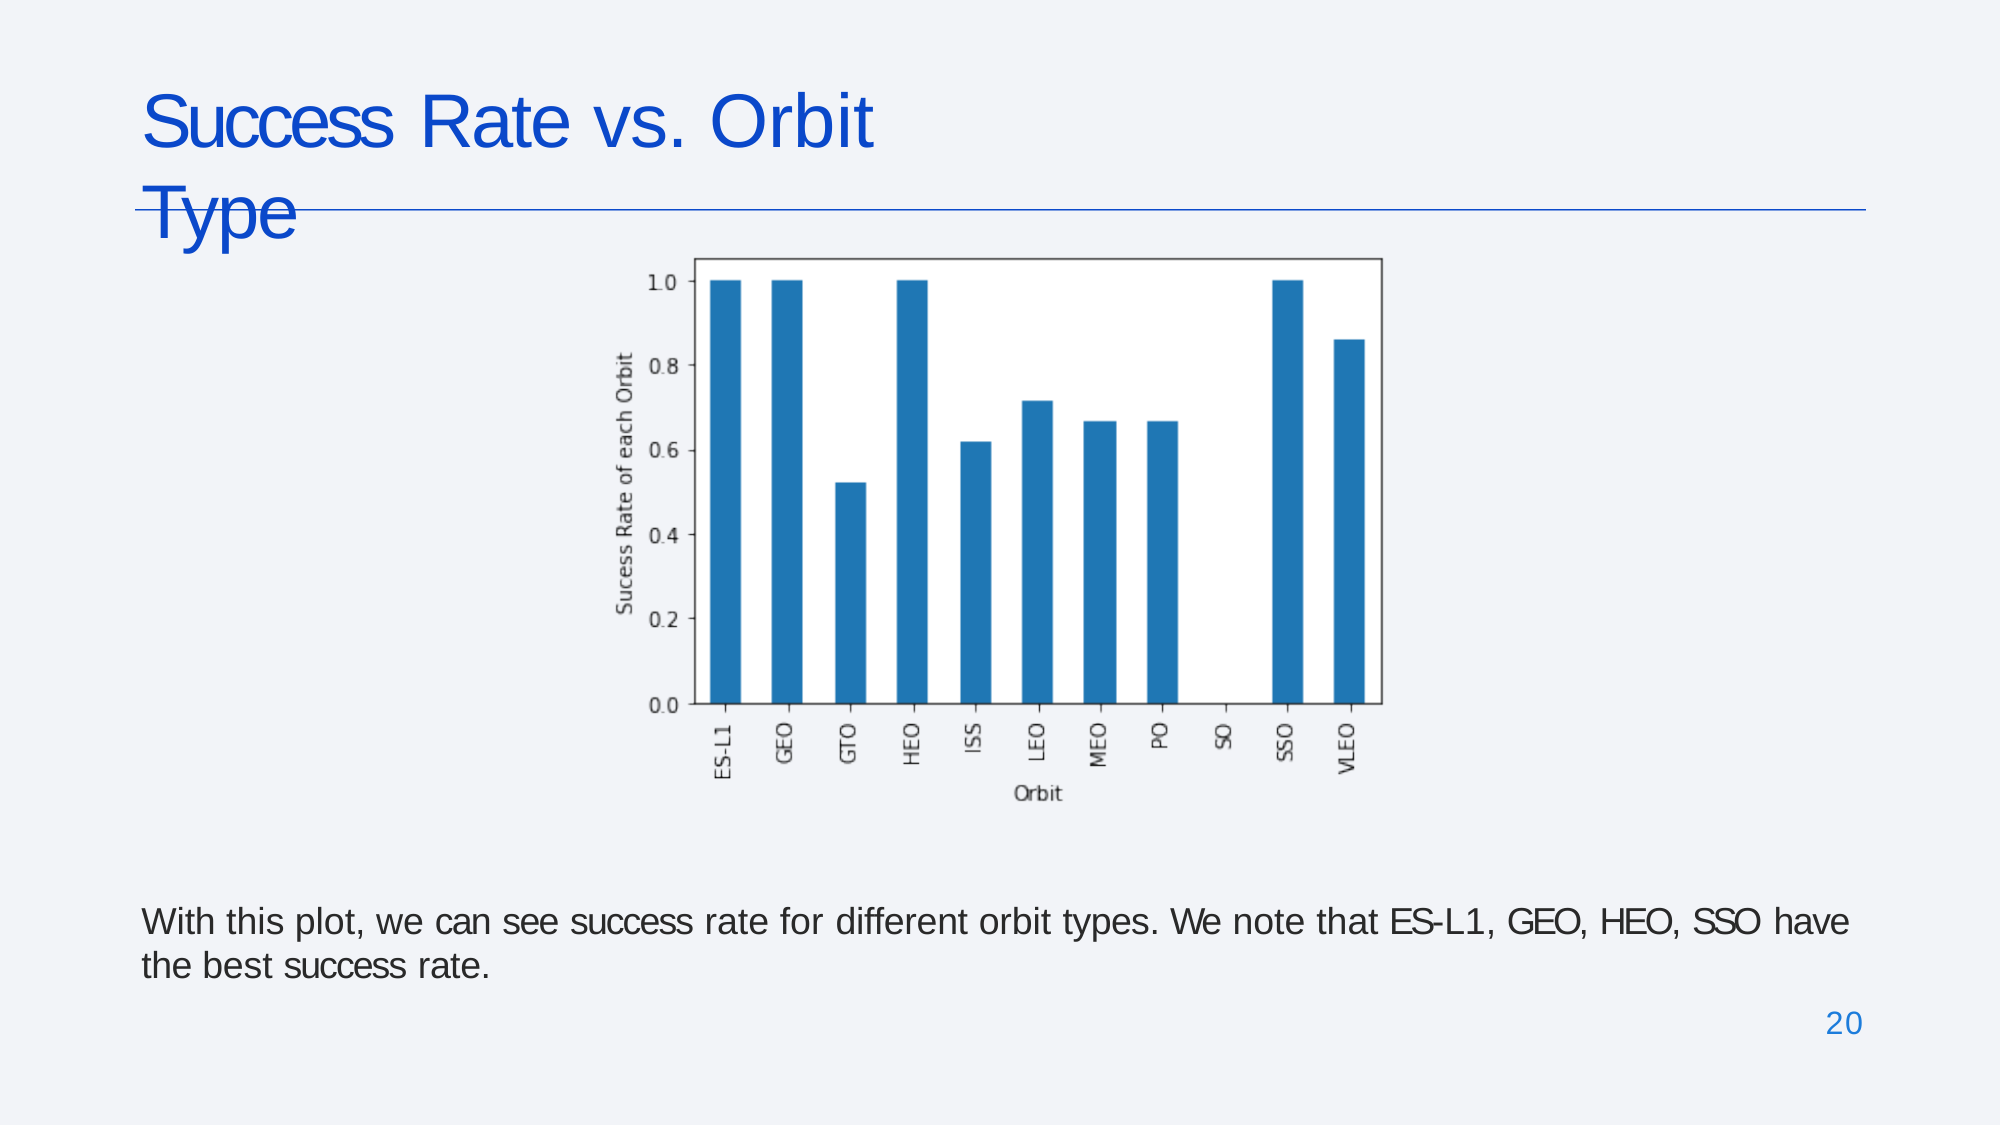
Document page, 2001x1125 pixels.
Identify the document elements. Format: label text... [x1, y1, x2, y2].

title Success Rate vs. Orbit Type [139, 68, 1048, 260]
text_box With this plot, we can see success rate for different orbit types. We note that ES-L1, GEO, HEO, SSO have the best success rate. [139, 893, 1890, 986]
text_box 20 [1823, 1002, 1869, 1041]
picture [0, 0, 2000, 1125]
